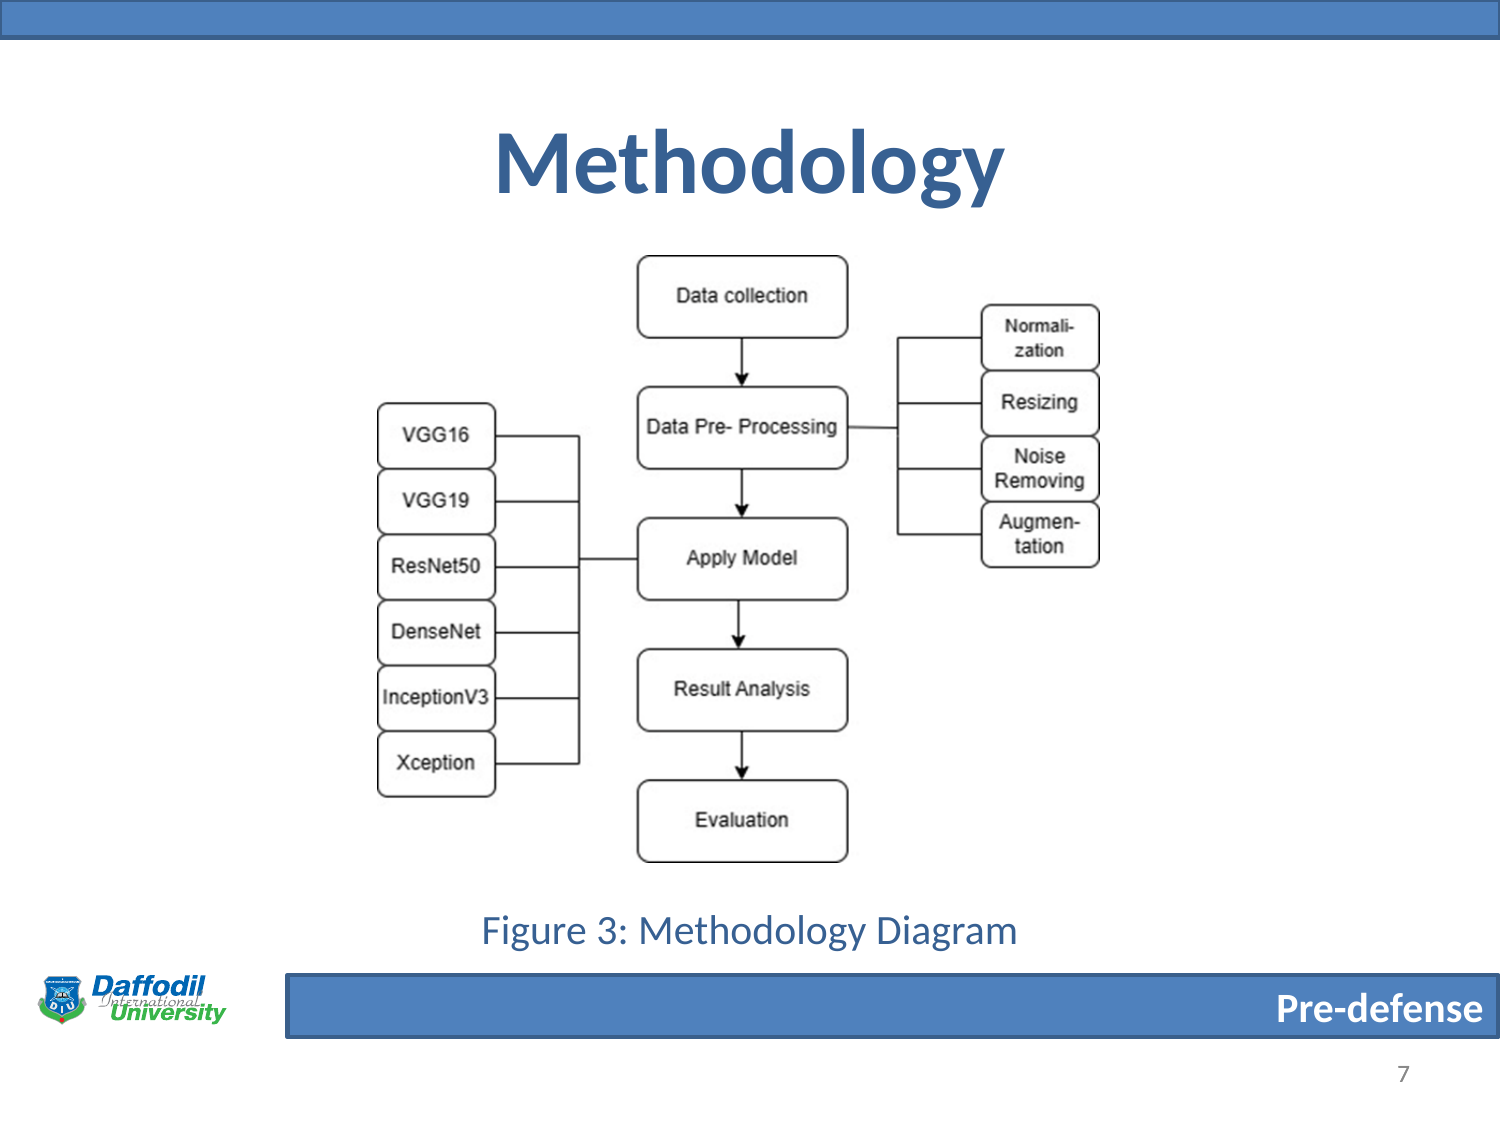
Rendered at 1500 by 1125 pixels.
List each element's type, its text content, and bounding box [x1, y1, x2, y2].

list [377, 255, 1101, 863]
text_box Figure 3: Methodology Diagram [466, 871, 1034, 961]
title Methodology [74, 63, 1426, 252]
text_box 7 [1074, 1042, 1425, 1103]
picture [57, 987, 69, 993]
